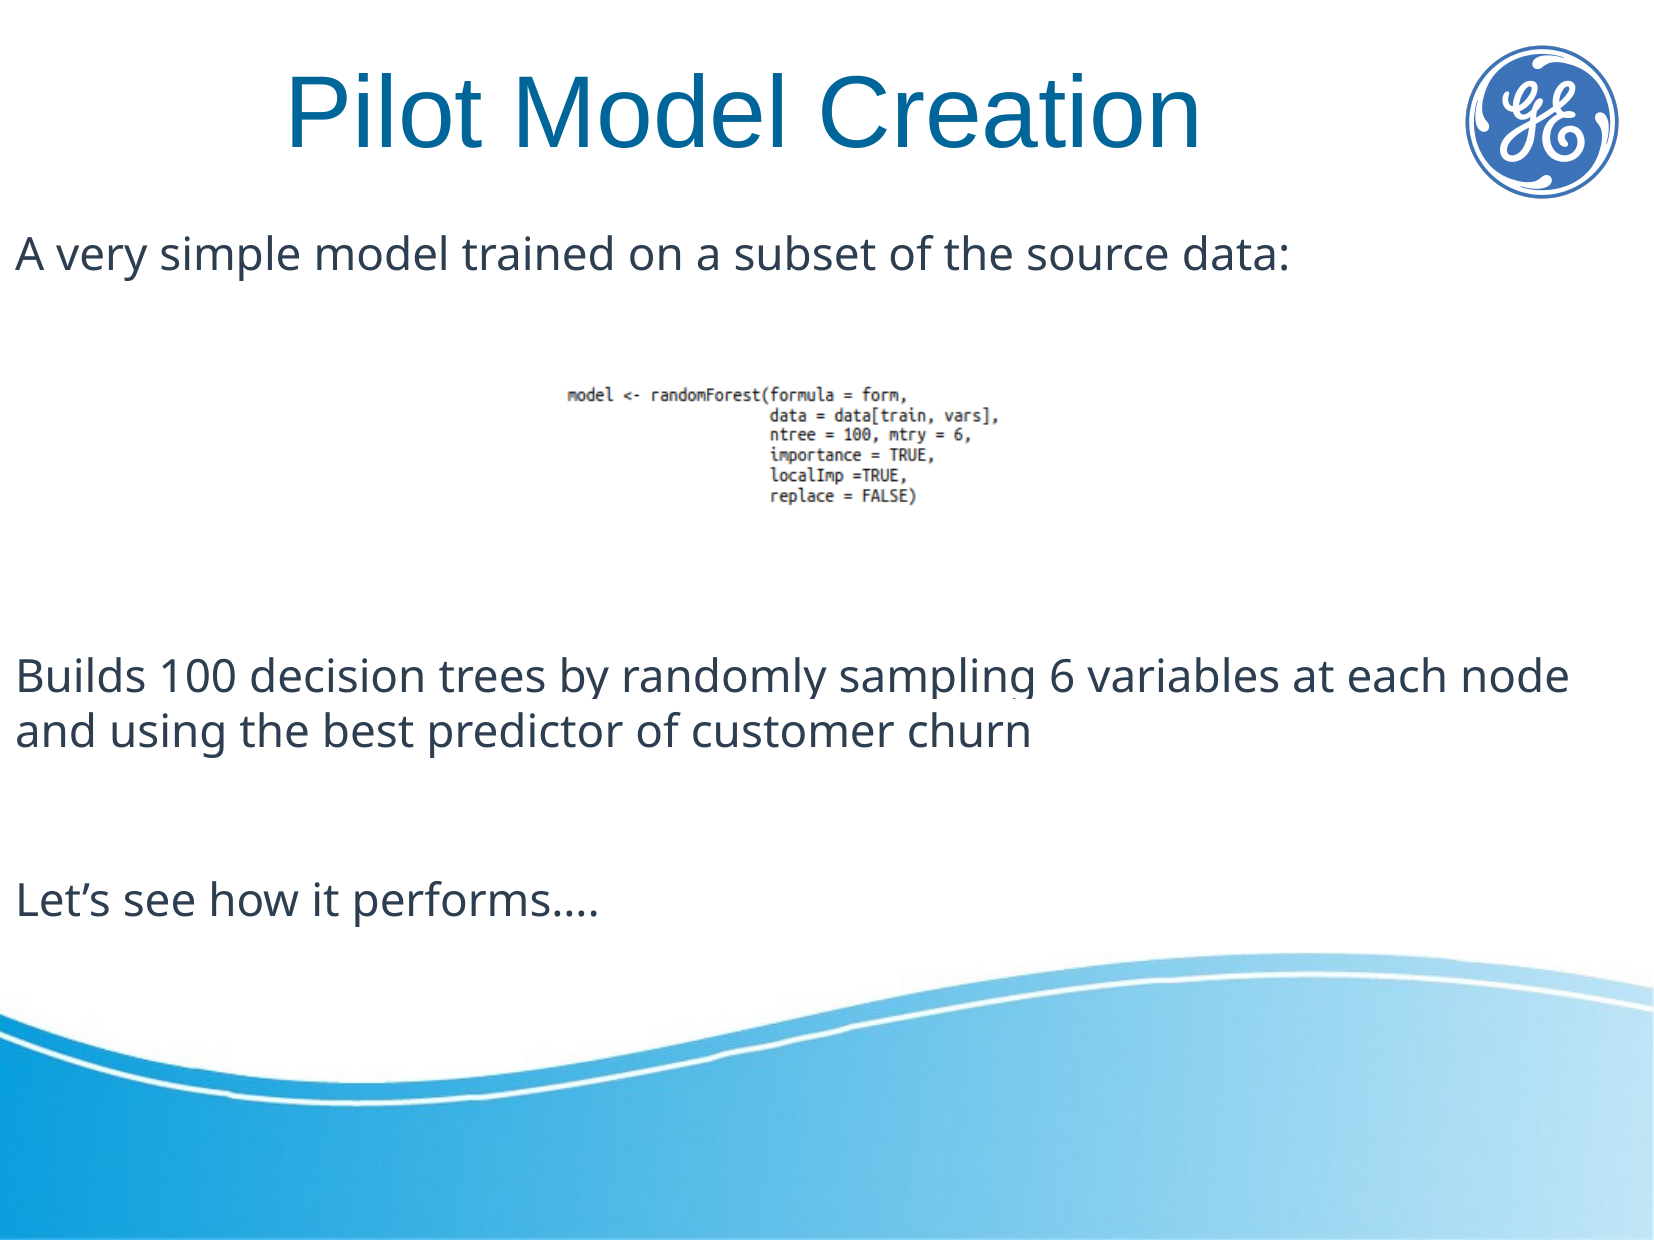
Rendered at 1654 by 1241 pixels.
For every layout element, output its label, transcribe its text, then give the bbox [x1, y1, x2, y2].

text_box Pilot Model Creation [0, 2, 1489, 210]
picture [0, 952, 1654, 1240]
picture [1464, 44, 1621, 201]
picture [565, 384, 1006, 511]
text_box A very simple model trained on a subset of the source data: Builds 100 decision trees by randomly sampling 6 variables at each node and using the best predictor of customer churn Let’s see how it performs…. [14, 224, 1635, 911]
